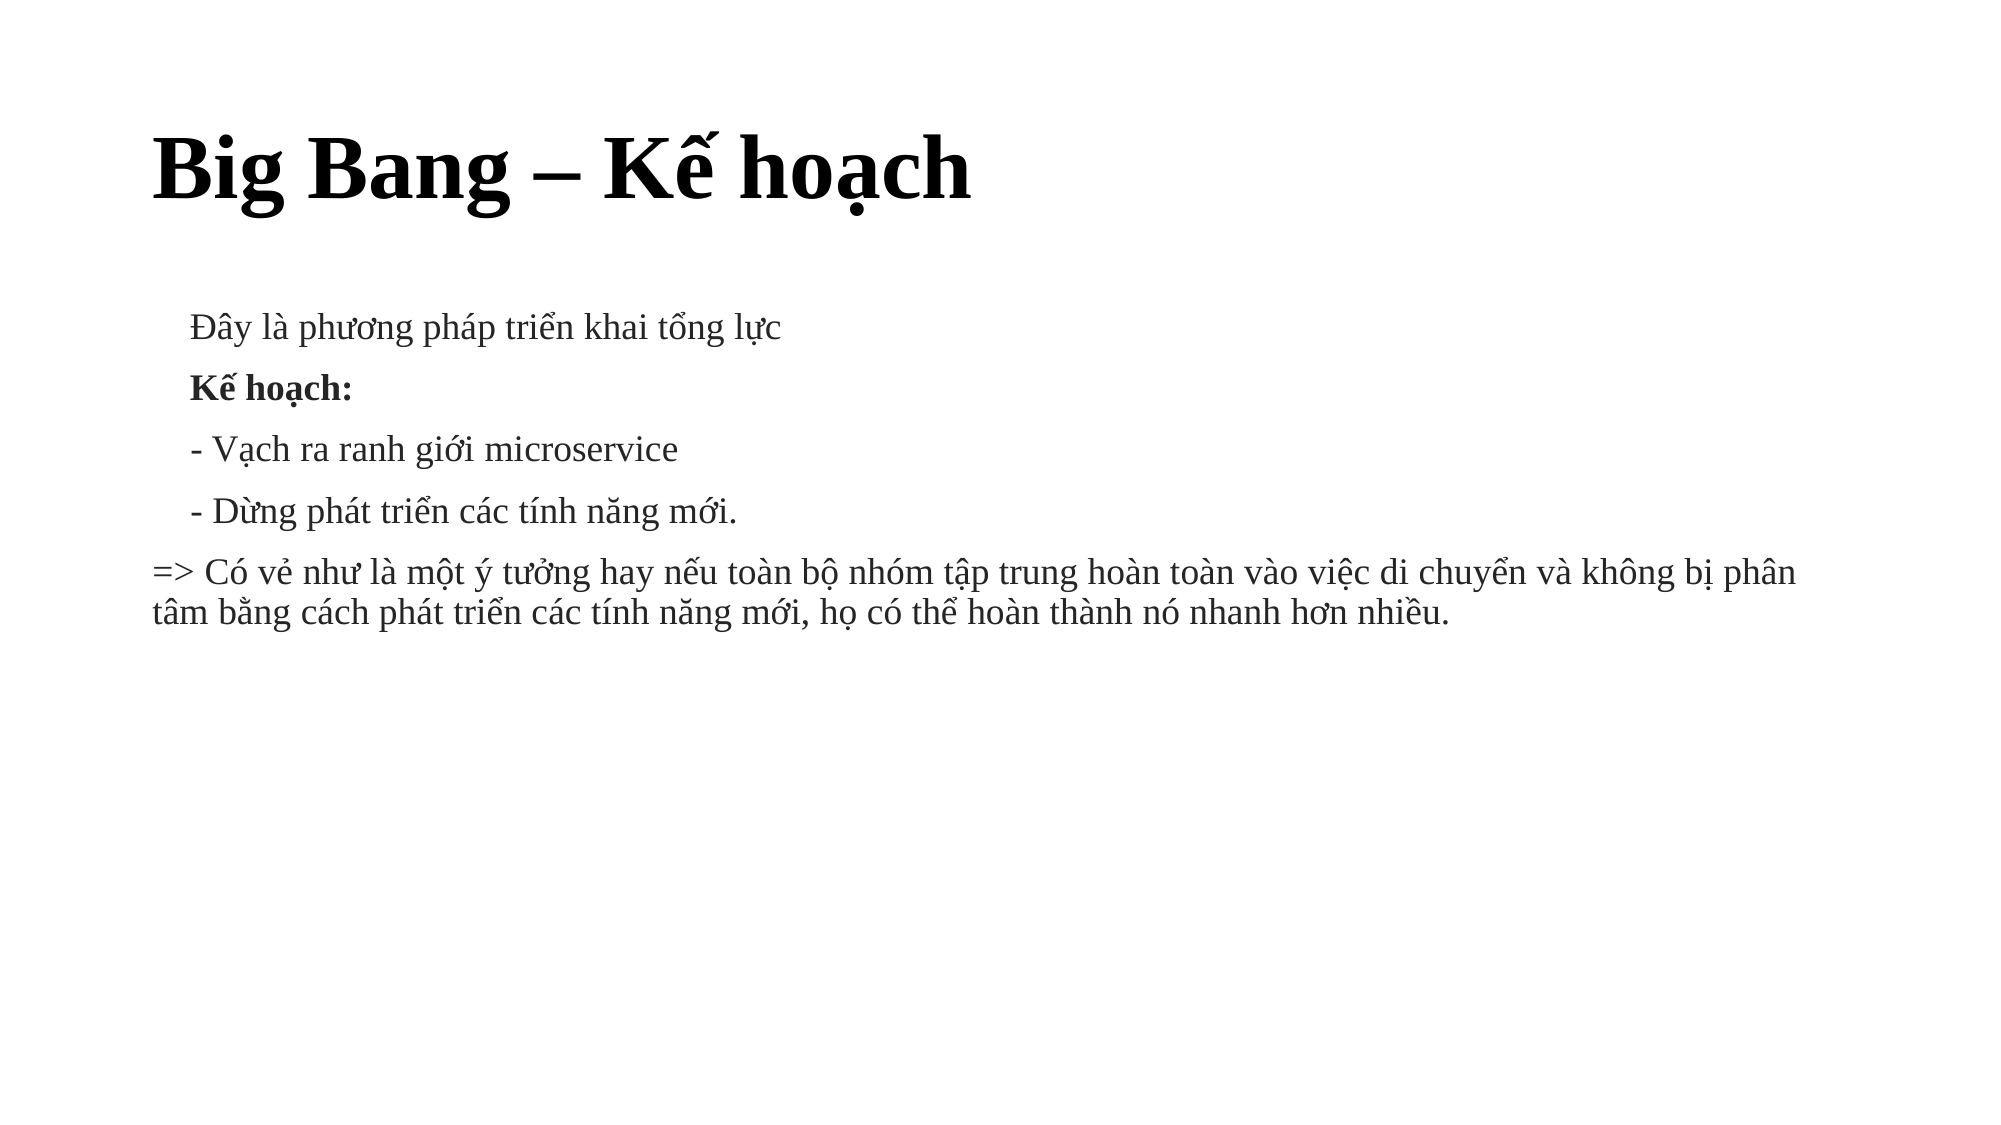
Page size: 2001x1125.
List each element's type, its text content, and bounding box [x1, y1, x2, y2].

title Big Bang – Kế hoạch [137, 59, 1863, 278]
list Đây là phương pháp triển khai tổng lực Kế hoạch: - Vạch ra ranh giới microservice - Dừng phát triển các tính năng mới. => Có vẻ như là một ý tưởng hay nếu toàn bộ nhóm tập trung hoàn toàn vào việc di chuyển và không bị phân tâm bằng cách phát triển các tính năng mới, họ có thể hoàn thành nó nhanh hơn nhiều. [137, 299, 1863, 1014]
